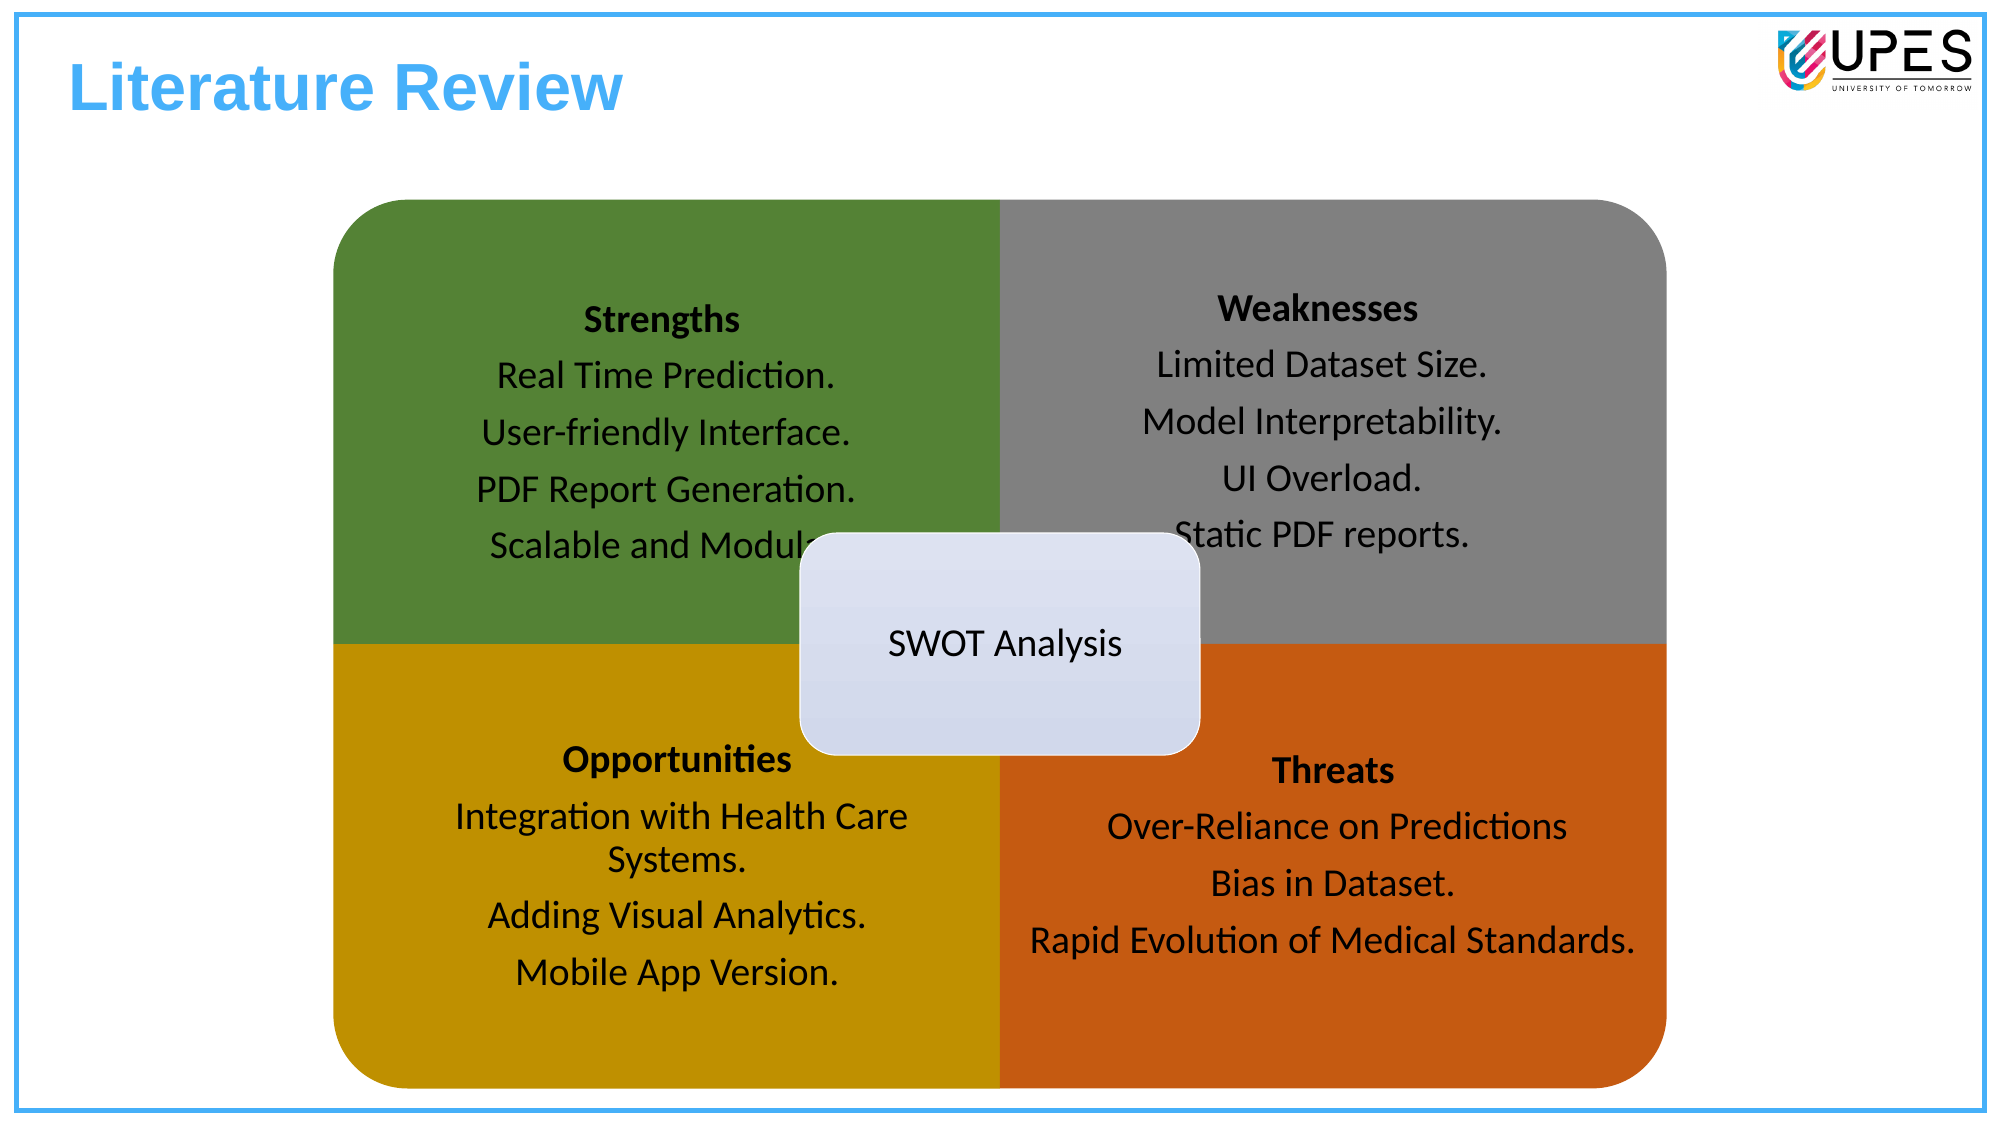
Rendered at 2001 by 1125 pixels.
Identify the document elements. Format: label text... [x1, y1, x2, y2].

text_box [333, 199, 1667, 1089]
text_box Literature Review [53, 36, 1289, 132]
picture [1758, 20, 1978, 110]
